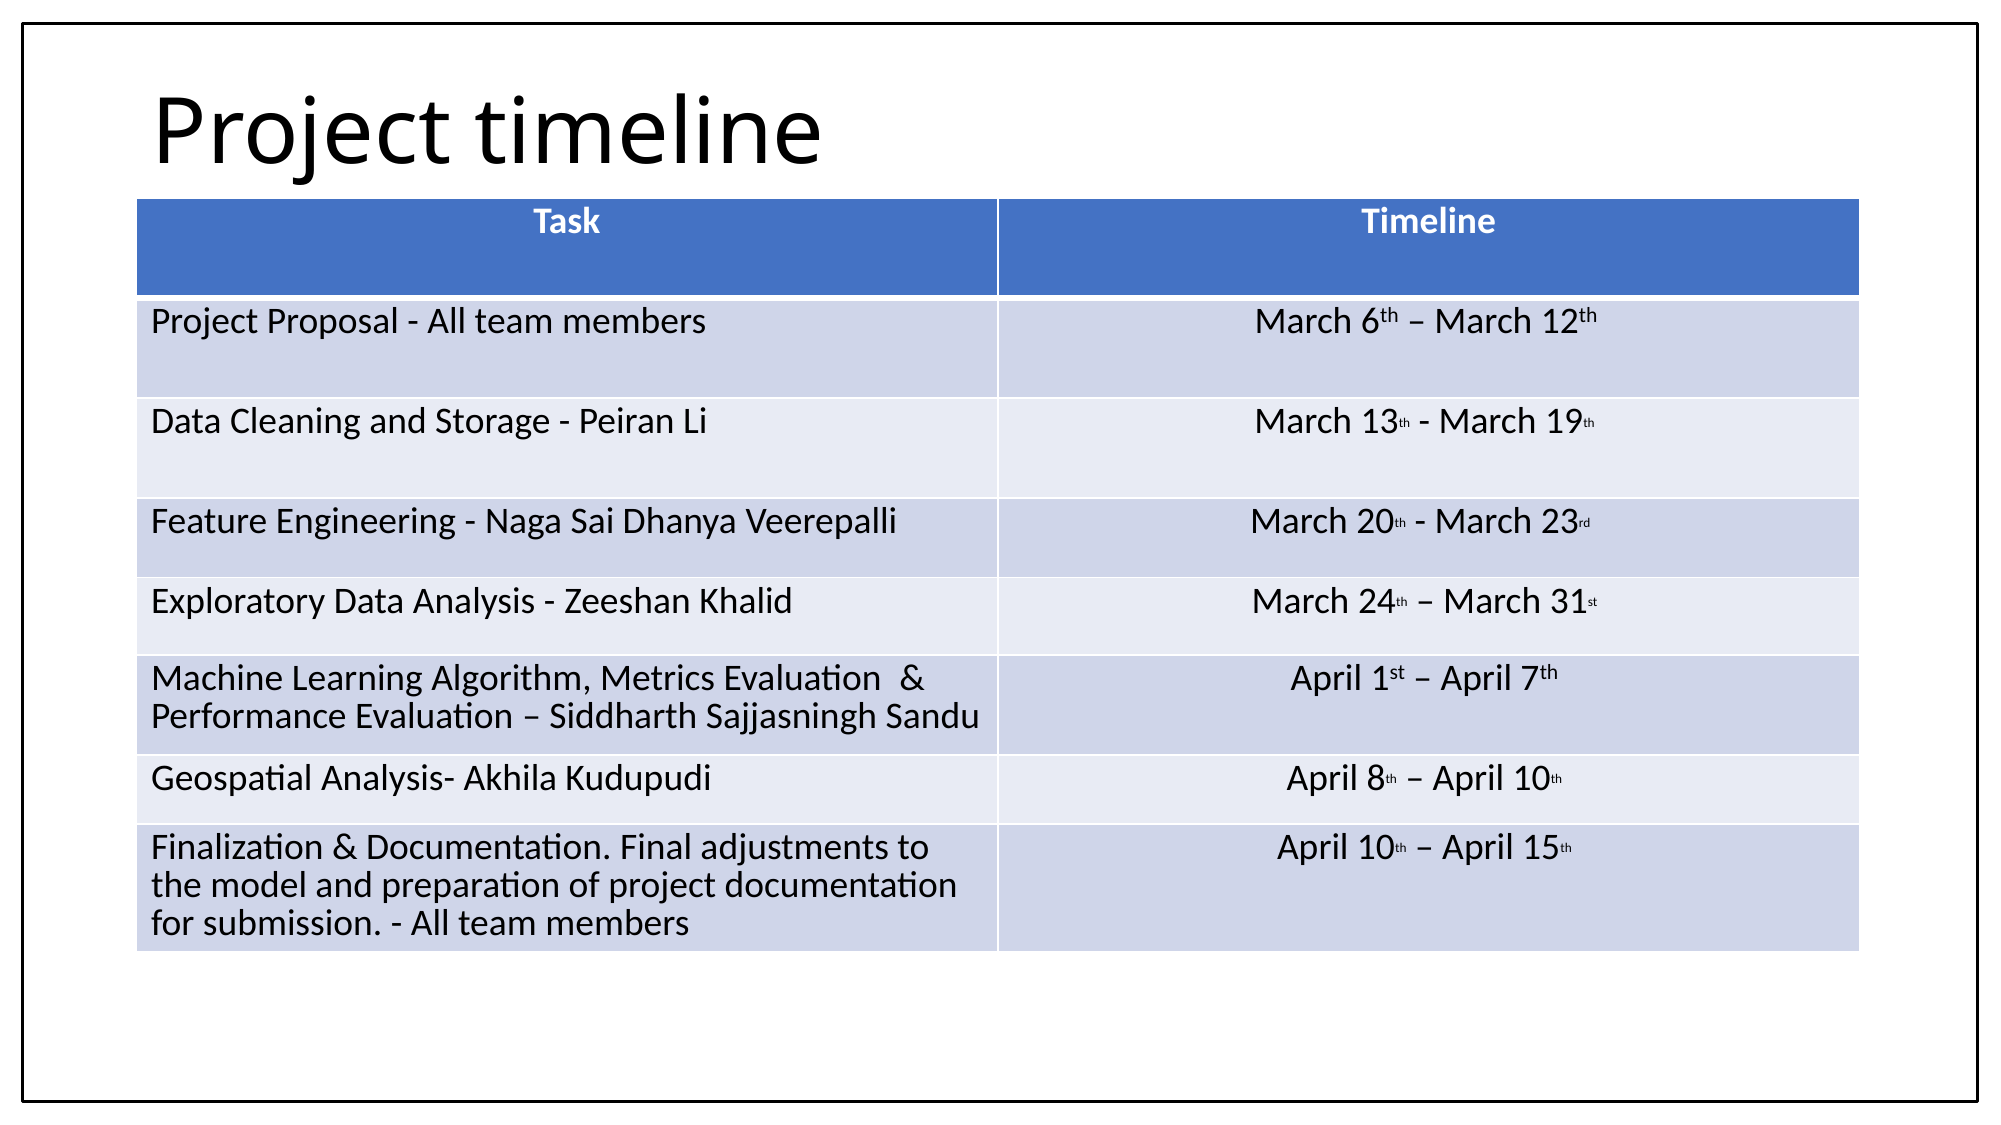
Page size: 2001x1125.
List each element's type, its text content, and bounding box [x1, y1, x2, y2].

table_cell April 10th – April 15th [999, 825, 1859, 951]
table_header Timeline [999, 199, 1859, 295]
table_cell Exploratory Data Analysis - Zeeshan Khalid [137, 578, 997, 654]
table_cell March 13th - March 19th [999, 399, 1859, 497]
table_cell March 6th – March 12th [999, 301, 1859, 397]
table_cell April 1st – April 7th [999, 656, 1859, 754]
title Project timeline [136, 69, 1822, 197]
table_cell Feature Engineering - Naga Sai Dhanya Veerepalli [137, 499, 997, 577]
table_cell March 20th - March 23rd [999, 499, 1859, 577]
table_cell Project Proposal - All team members [137, 301, 997, 397]
table_cell Geospatial Analysis- Akhila Kudupudi [137, 756, 997, 823]
table_cell Machine Learning Algorithm, Metrics Evaluation & Performance Evaluation – Siddharth Sajjasningh Sandu [137, 656, 997, 754]
table_cell Finalization & Documentation. Final adjustments to the model and preparation of project documentation for submission. - All team members [137, 825, 997, 951]
table_cell April 8th – April 10th [999, 756, 1859, 823]
table_header Task [137, 199, 997, 295]
table_cell March 24th – March 31st [999, 578, 1859, 654]
table_cell Data Cleaning and Storage - Peiran Li [137, 399, 997, 497]
